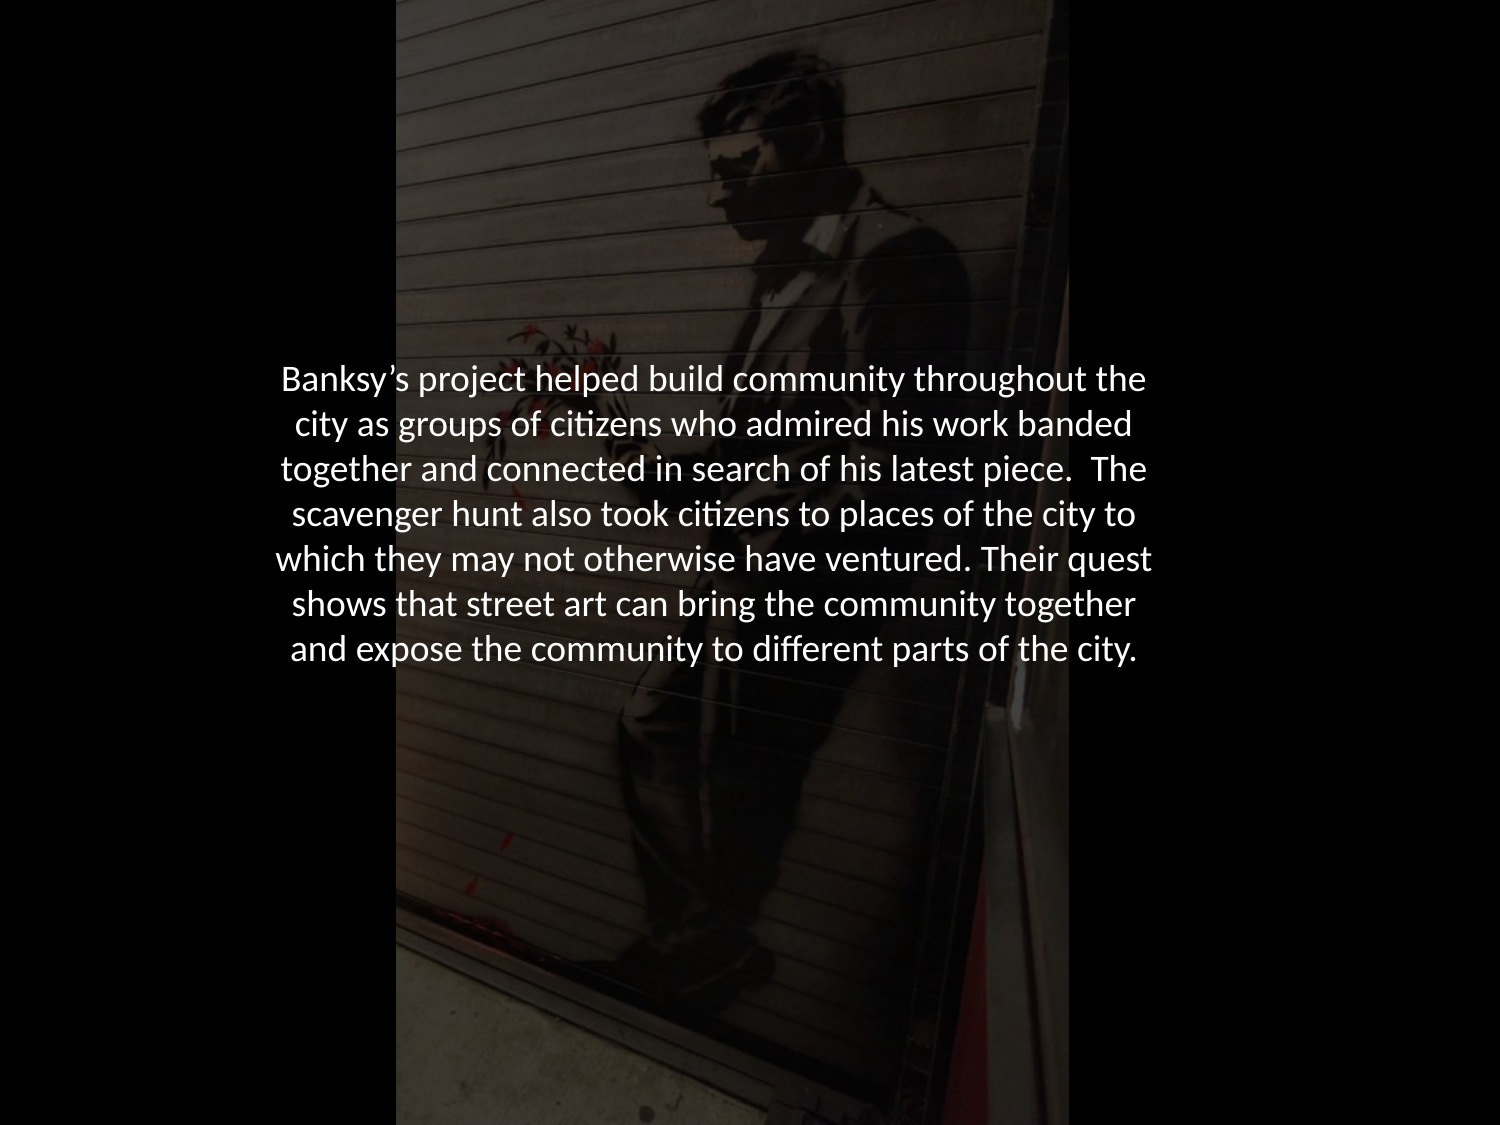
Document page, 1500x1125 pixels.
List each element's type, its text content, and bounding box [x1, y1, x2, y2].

text_box Banksy’s project helped build community throughout the city as groups of citizens who admired his work banded together and connected in search of his latest piece. The scavenger hunt also took citizens to places of the city to which they may not otherwise have ventured. Their quest shows that street art can bring the community together and expose the community to different parts of the city. [1074, 346, 1171, 677]
text_box Banksy’s project helped build community throughout the city as groups of citizens who admired his work banded together and connected in search of his latest piece. The scavenger hunt also took citizens to places of the city to which they may not otherwise have ventured. Their quest shows that street art can bring the community together and expose the community to different parts of the city. [258, 346, 390, 677]
picture [396, 0, 1070, 1125]
